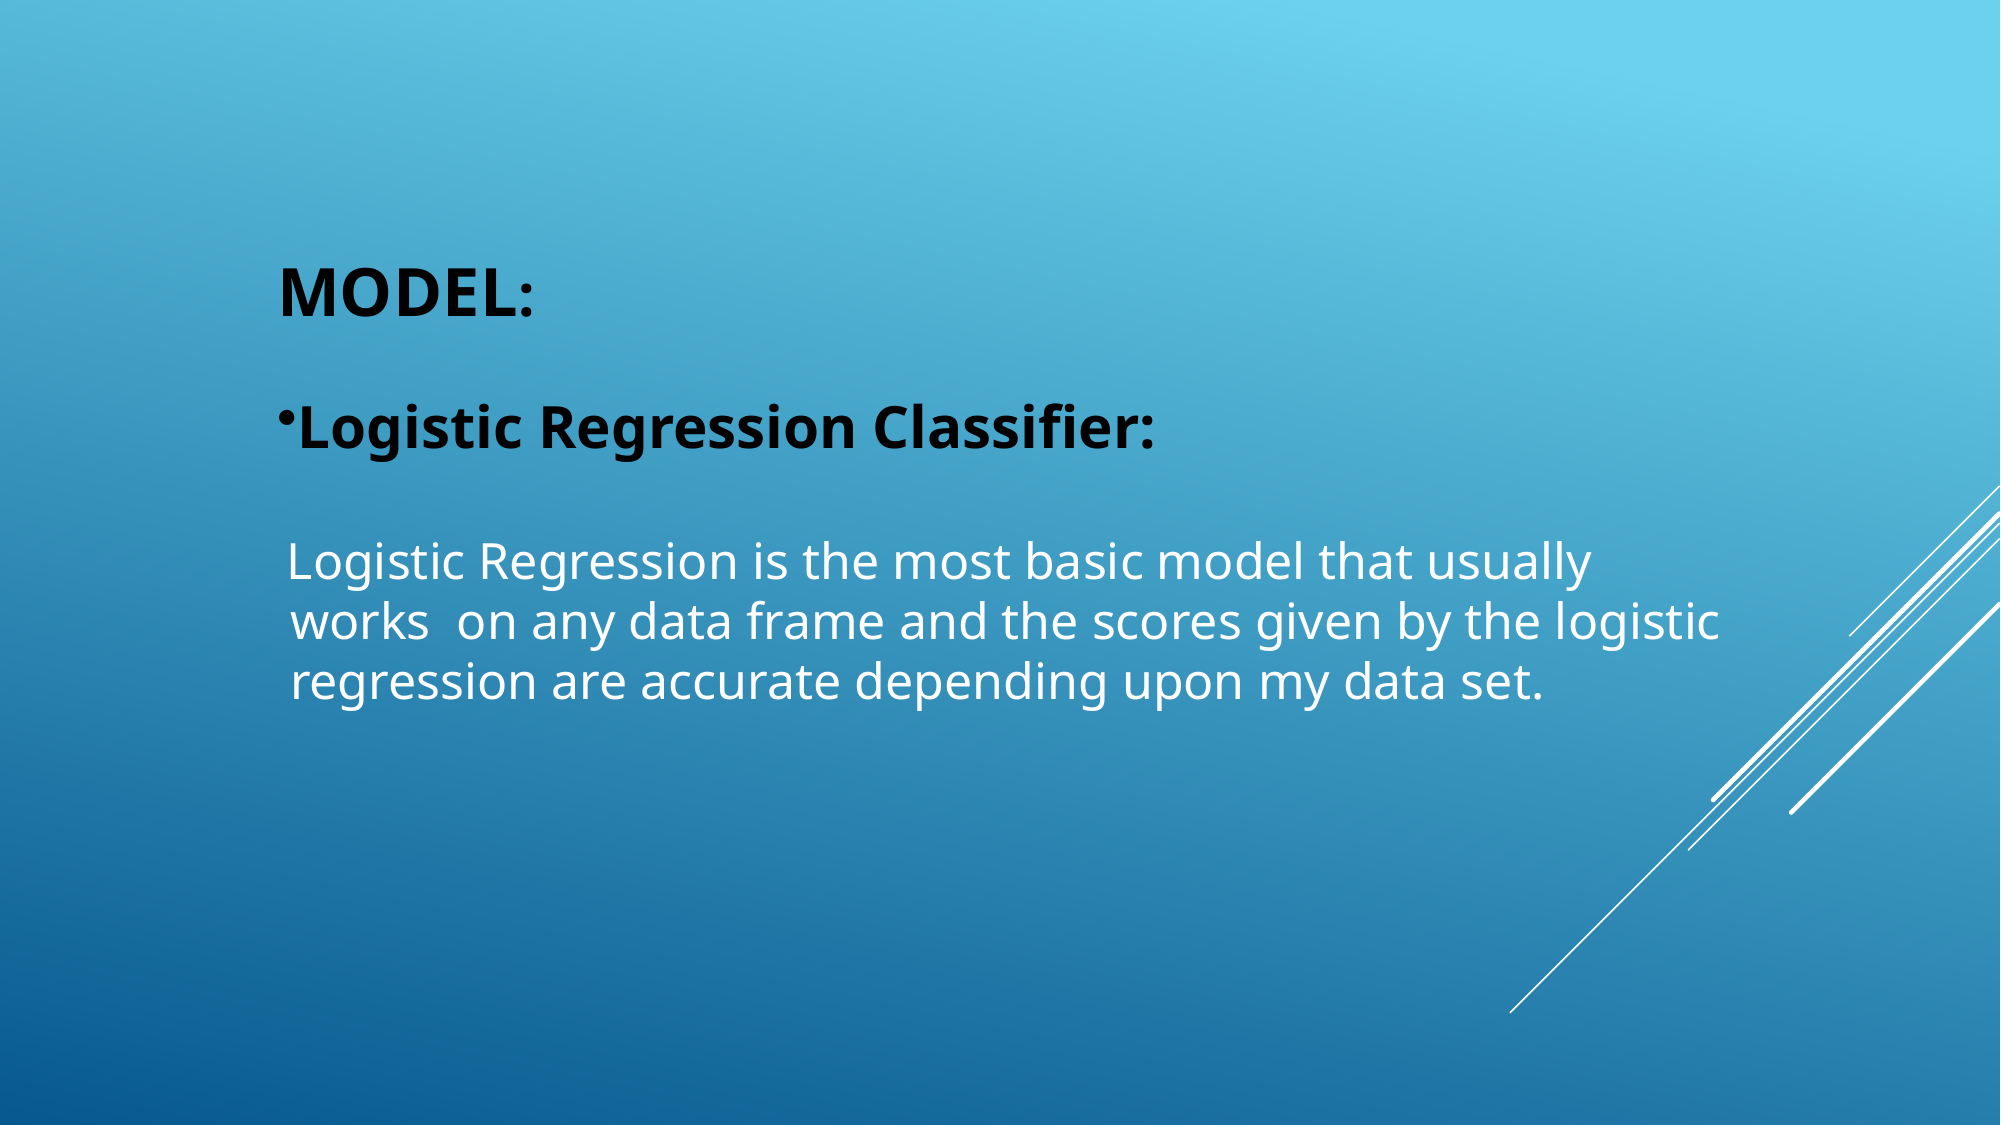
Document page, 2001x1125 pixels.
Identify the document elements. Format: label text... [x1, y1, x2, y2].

text_box MODEL: Logistic Regression Classifier:​ Logistic Regression is the most basic model that usually works on any data frame and the scores given by the logistic regression are accurate depending upon my data set.​ [262, 242, 1864, 718]
text_box [1023, 493, 1763, 555]
